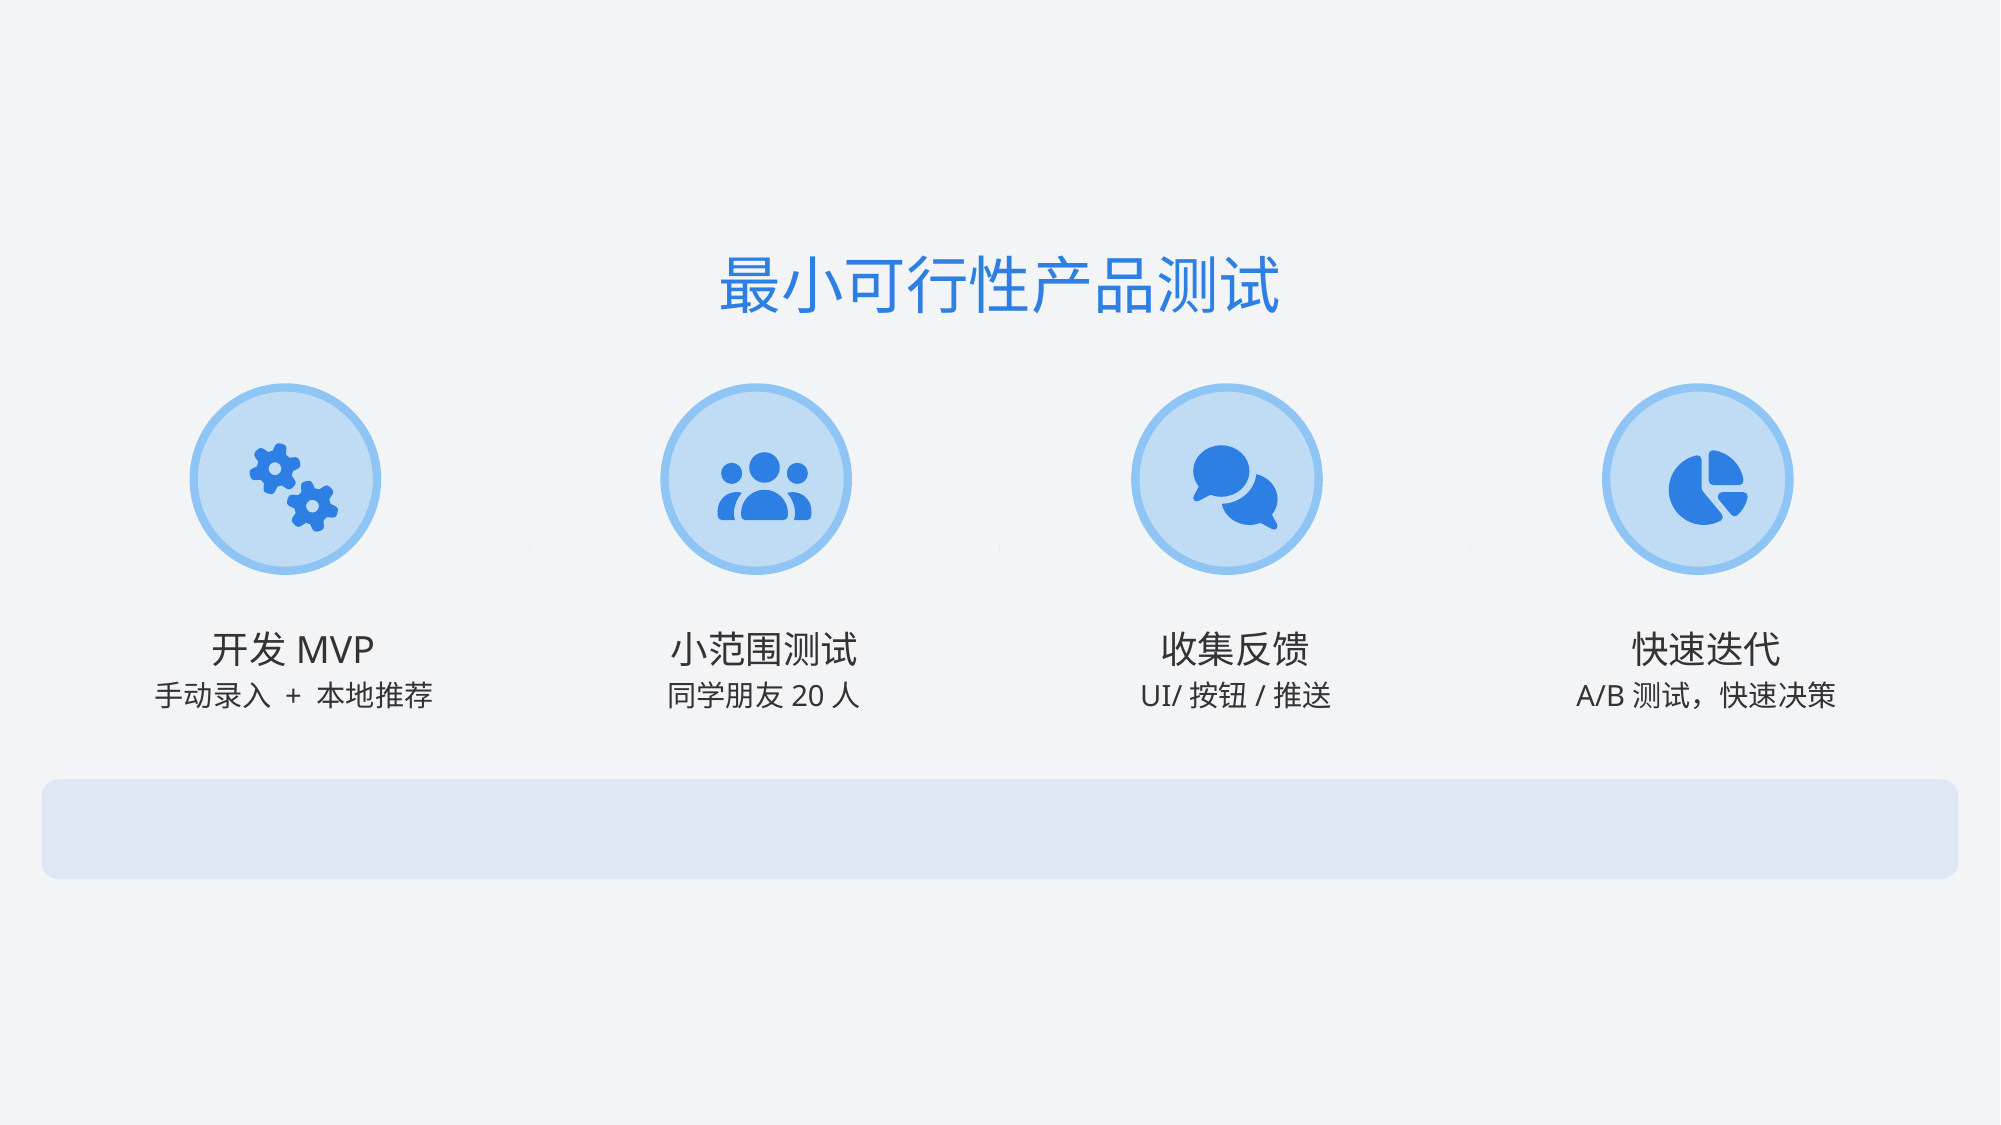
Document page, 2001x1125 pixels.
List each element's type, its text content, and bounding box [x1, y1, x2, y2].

text_box [749, 452, 780, 483]
text_box [786, 462, 808, 484]
text_box [717, 492, 742, 521]
text_box 收集反馈 [1118, 612, 1353, 670]
text_box [787, 492, 812, 521]
text_box 同学朋友20人 [632, 670, 896, 713]
text_box [41, 779, 1959, 880]
text_box [193, 387, 378, 571]
text_box 最小可行性产品测试 [0, 245, 2000, 321]
text_box [1708, 450, 1744, 486]
text_box A/B测试，快速决策 [1536, 670, 1877, 713]
text_box [1221, 474, 1278, 530]
text_box [1193, 445, 1250, 502]
text_box [287, 480, 338, 532]
text_box [1135, 387, 1319, 571]
text_box 快速迭代 [1589, 612, 1823, 670]
text_box [1606, 387, 1790, 571]
text_box UI/按钮/推送 [1107, 670, 1364, 713]
text_box [721, 462, 743, 484]
text_box [1717, 492, 1748, 517]
text_box [1668, 455, 1723, 525]
text_box 小范围测试 [629, 612, 900, 671]
text_box 开发MVP [169, 612, 418, 670]
text_box [741, 489, 788, 521]
text_box 手动录入 + 本地推荐 [115, 670, 473, 713]
text_box [249, 443, 301, 495]
text_box [664, 387, 848, 571]
